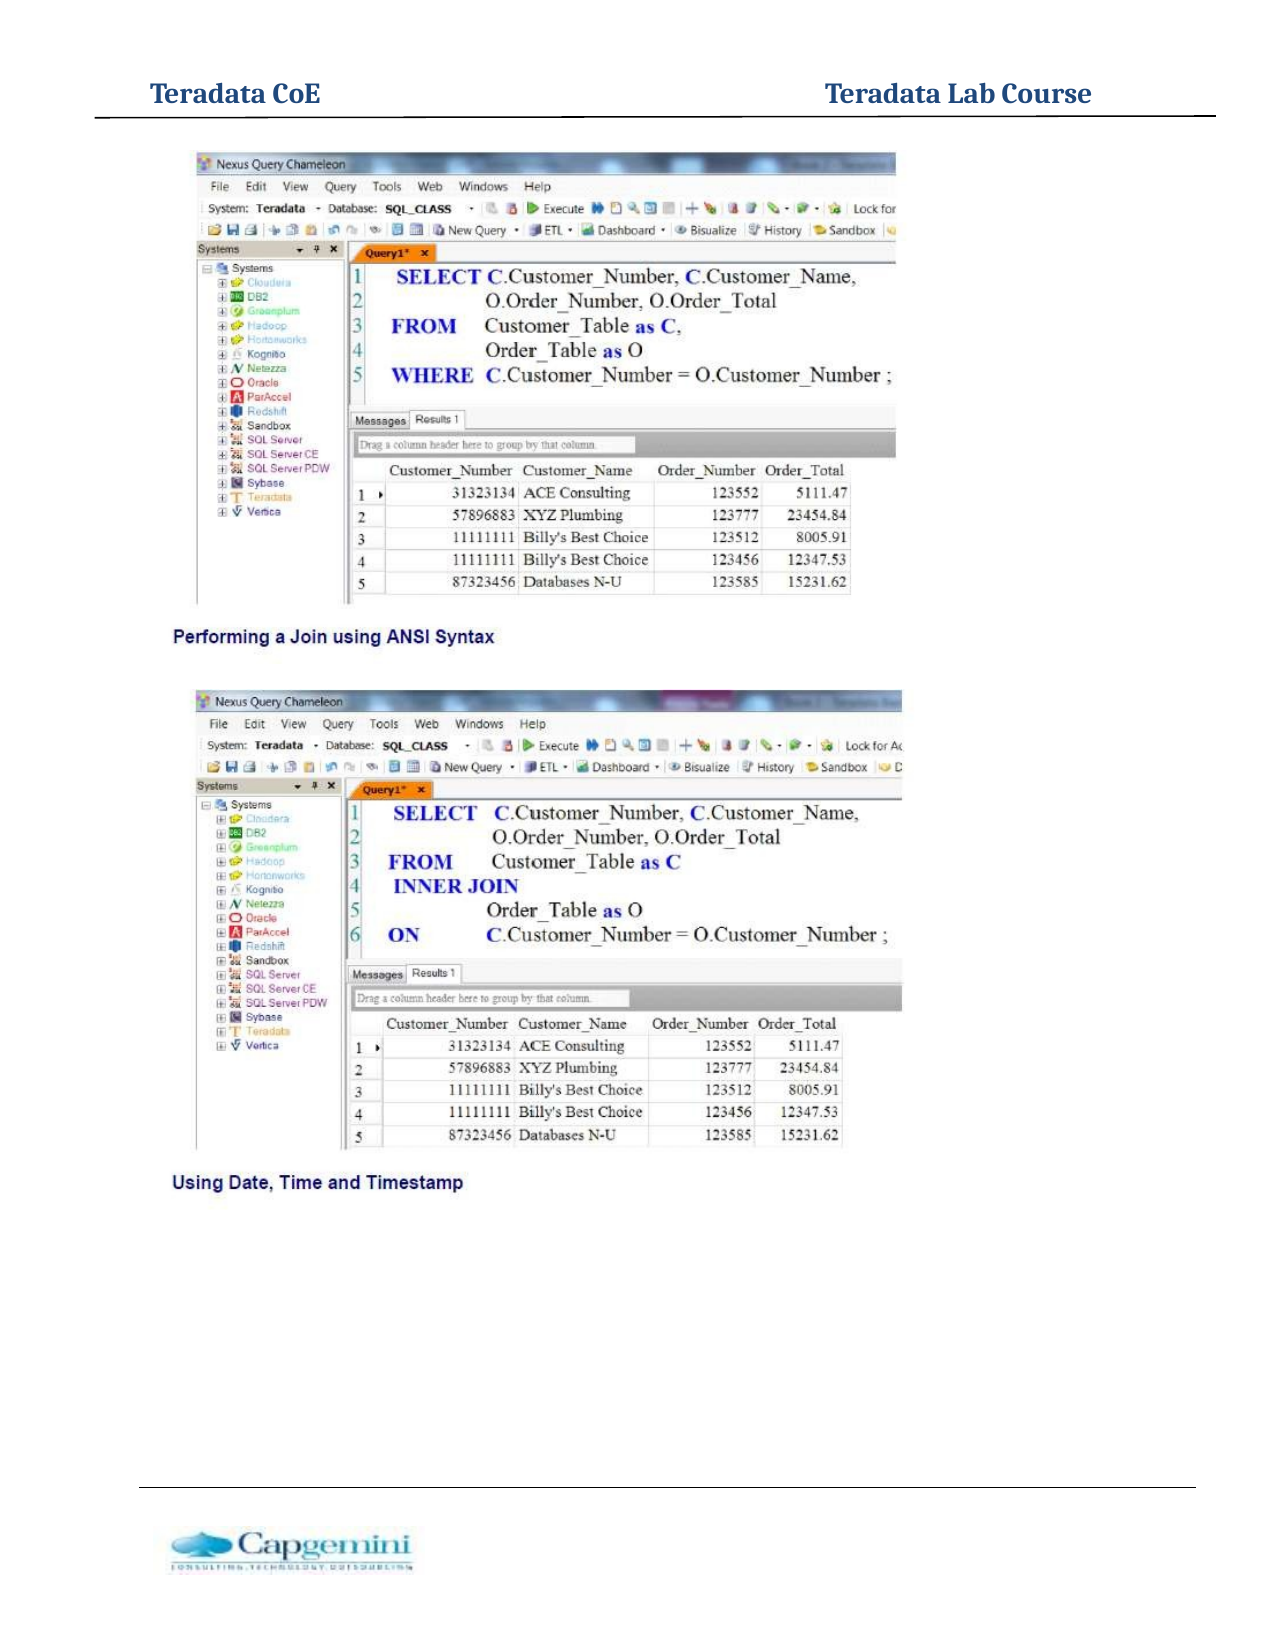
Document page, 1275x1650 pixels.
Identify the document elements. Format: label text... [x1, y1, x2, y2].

text_box [153, 689, 1127, 1210]
text_box Teradata Lab Course [823, 76, 1109, 111]
text_box Teradata CoE [147, 76, 336, 111]
text_box [153, 1526, 425, 1575]
text_box [153, 150, 1129, 665]
text_box [139, 1464, 1197, 1490]
